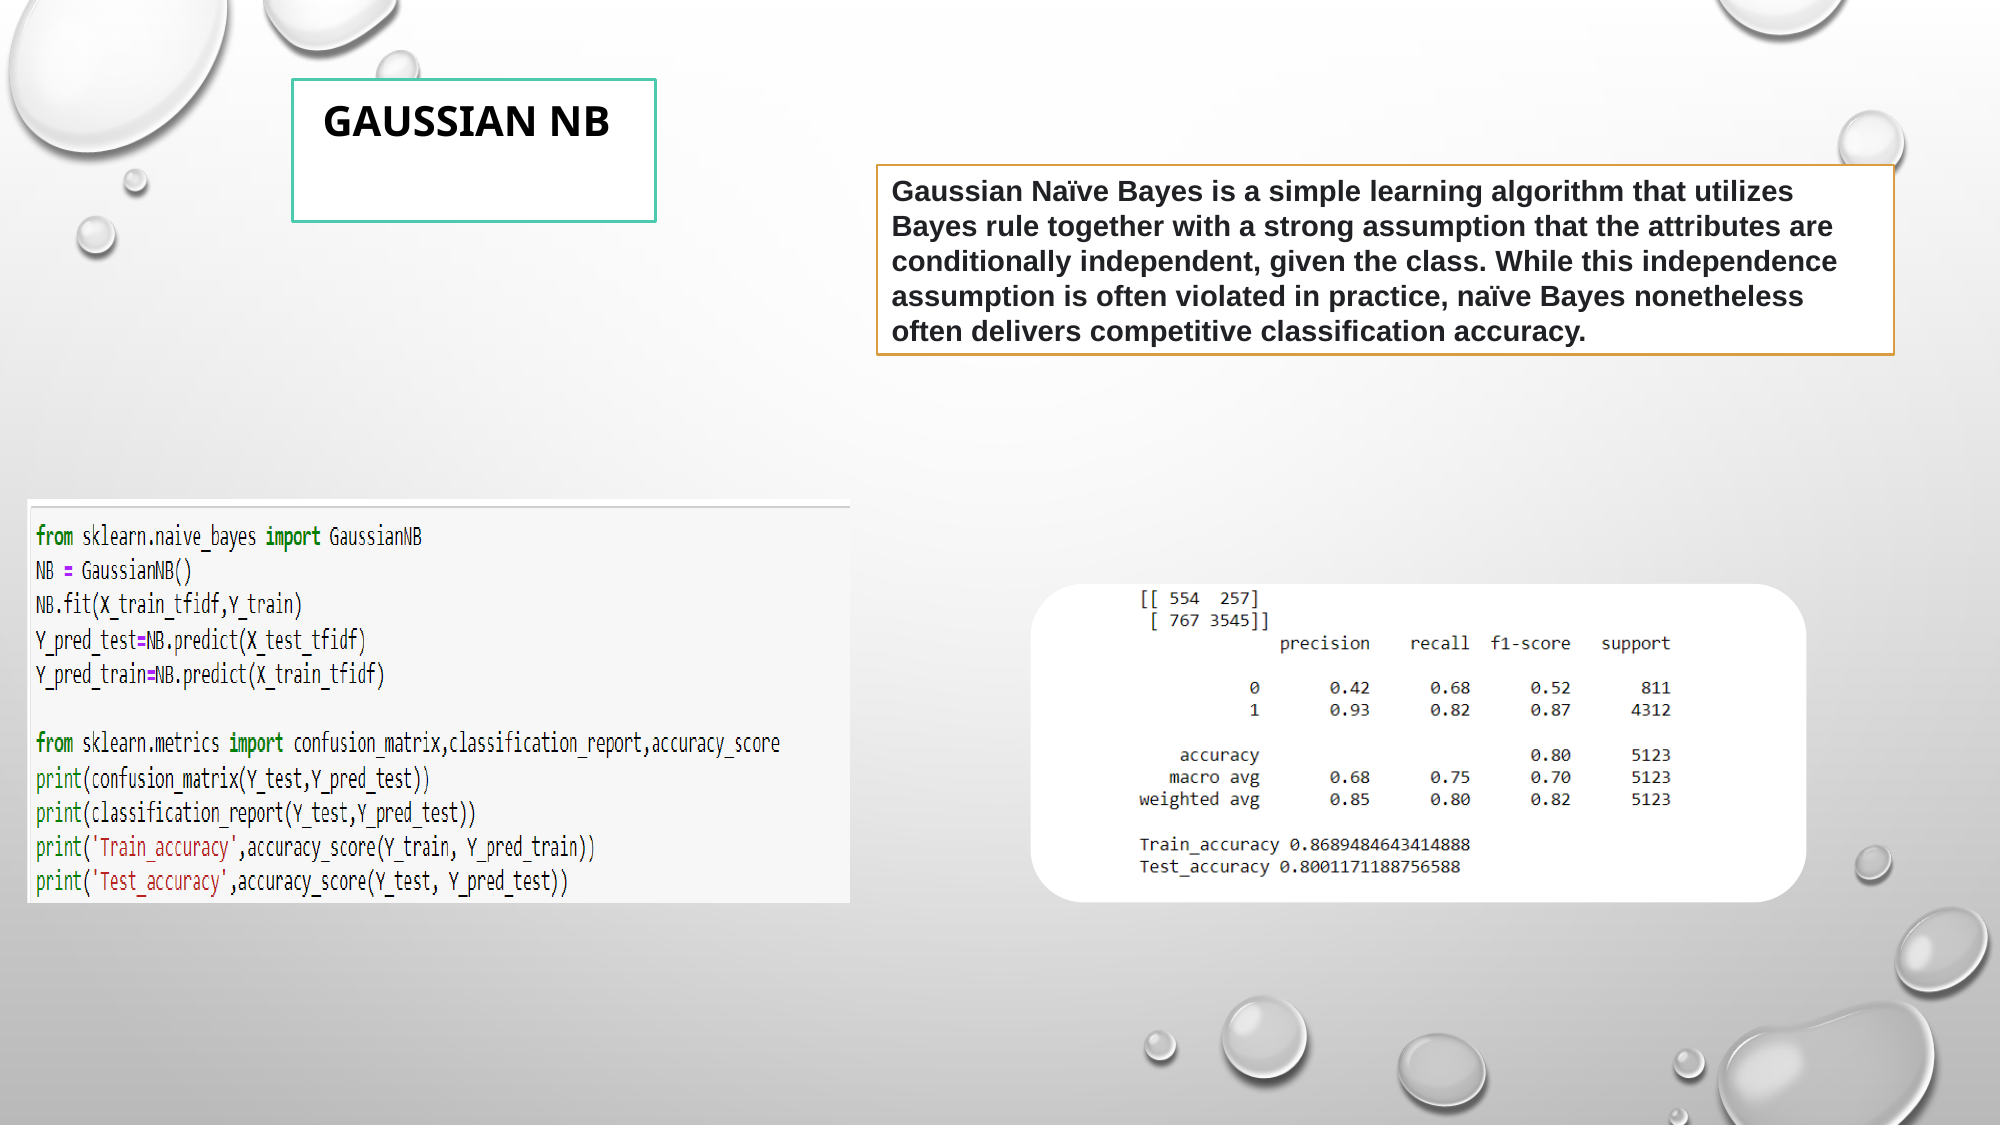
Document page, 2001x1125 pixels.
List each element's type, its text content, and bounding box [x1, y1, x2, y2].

text_box Gaussian Naïve Bayes is a simple learning algorithm that utilizes Bayes rule together with a strong assumption that the attributes are conditionally independent, given the class. While this independence assumption is often violated in practice, naïve Bayes nonetheless often delivers competitive classification accuracy. [876, 164, 1895, 356]
picture [0, 0, 2000, 1125]
text_box GAUSSIAN NB [291, 78, 657, 223]
